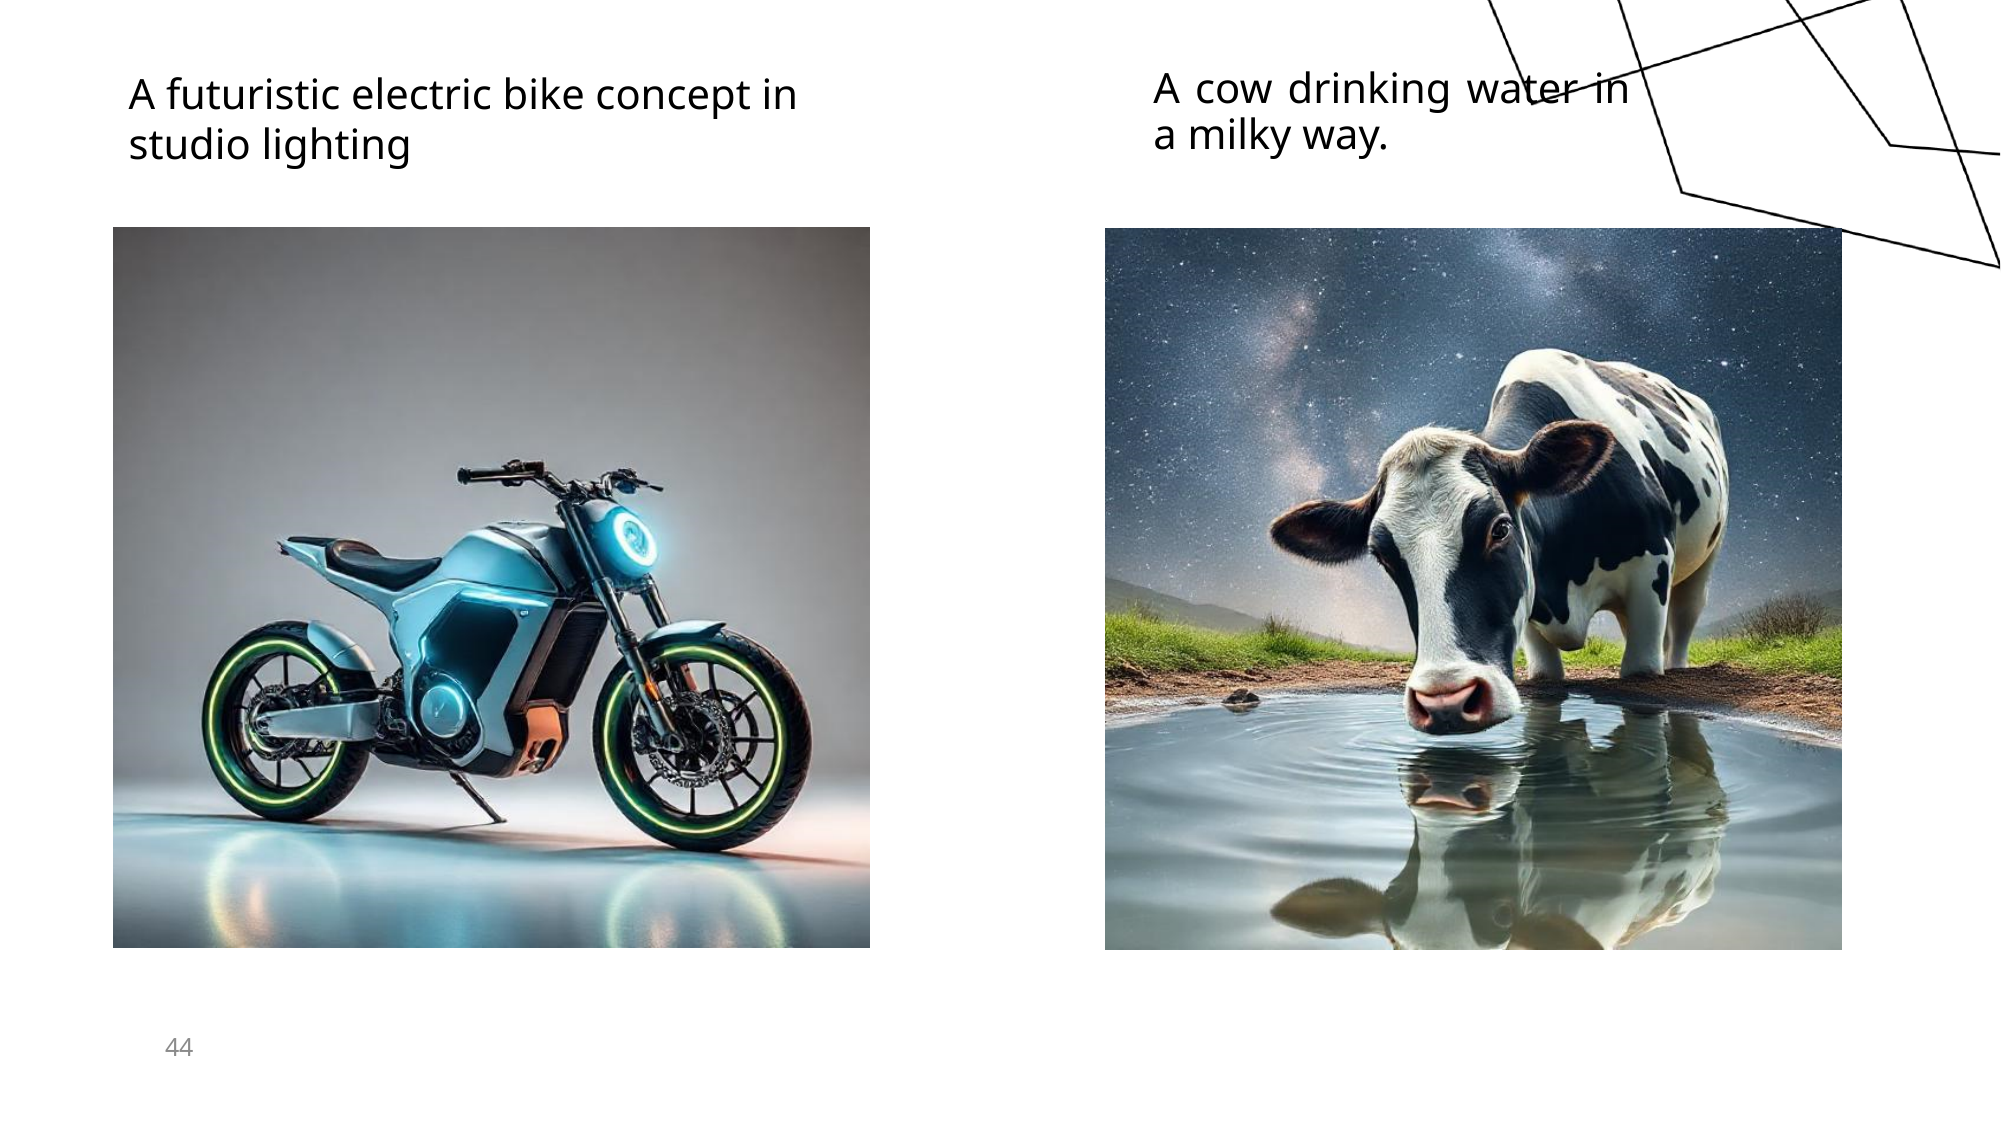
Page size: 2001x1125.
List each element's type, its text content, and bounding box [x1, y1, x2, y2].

picture [1105, 0, 2001, 950]
text_box A futuristic electric bike concept in studio lighting [113, 60, 967, 221]
title A cow drinking water in a milky way. [1138, 38, 1646, 188]
picture [113, 227, 870, 948]
slide_number 44 [150, 1024, 254, 1074]
